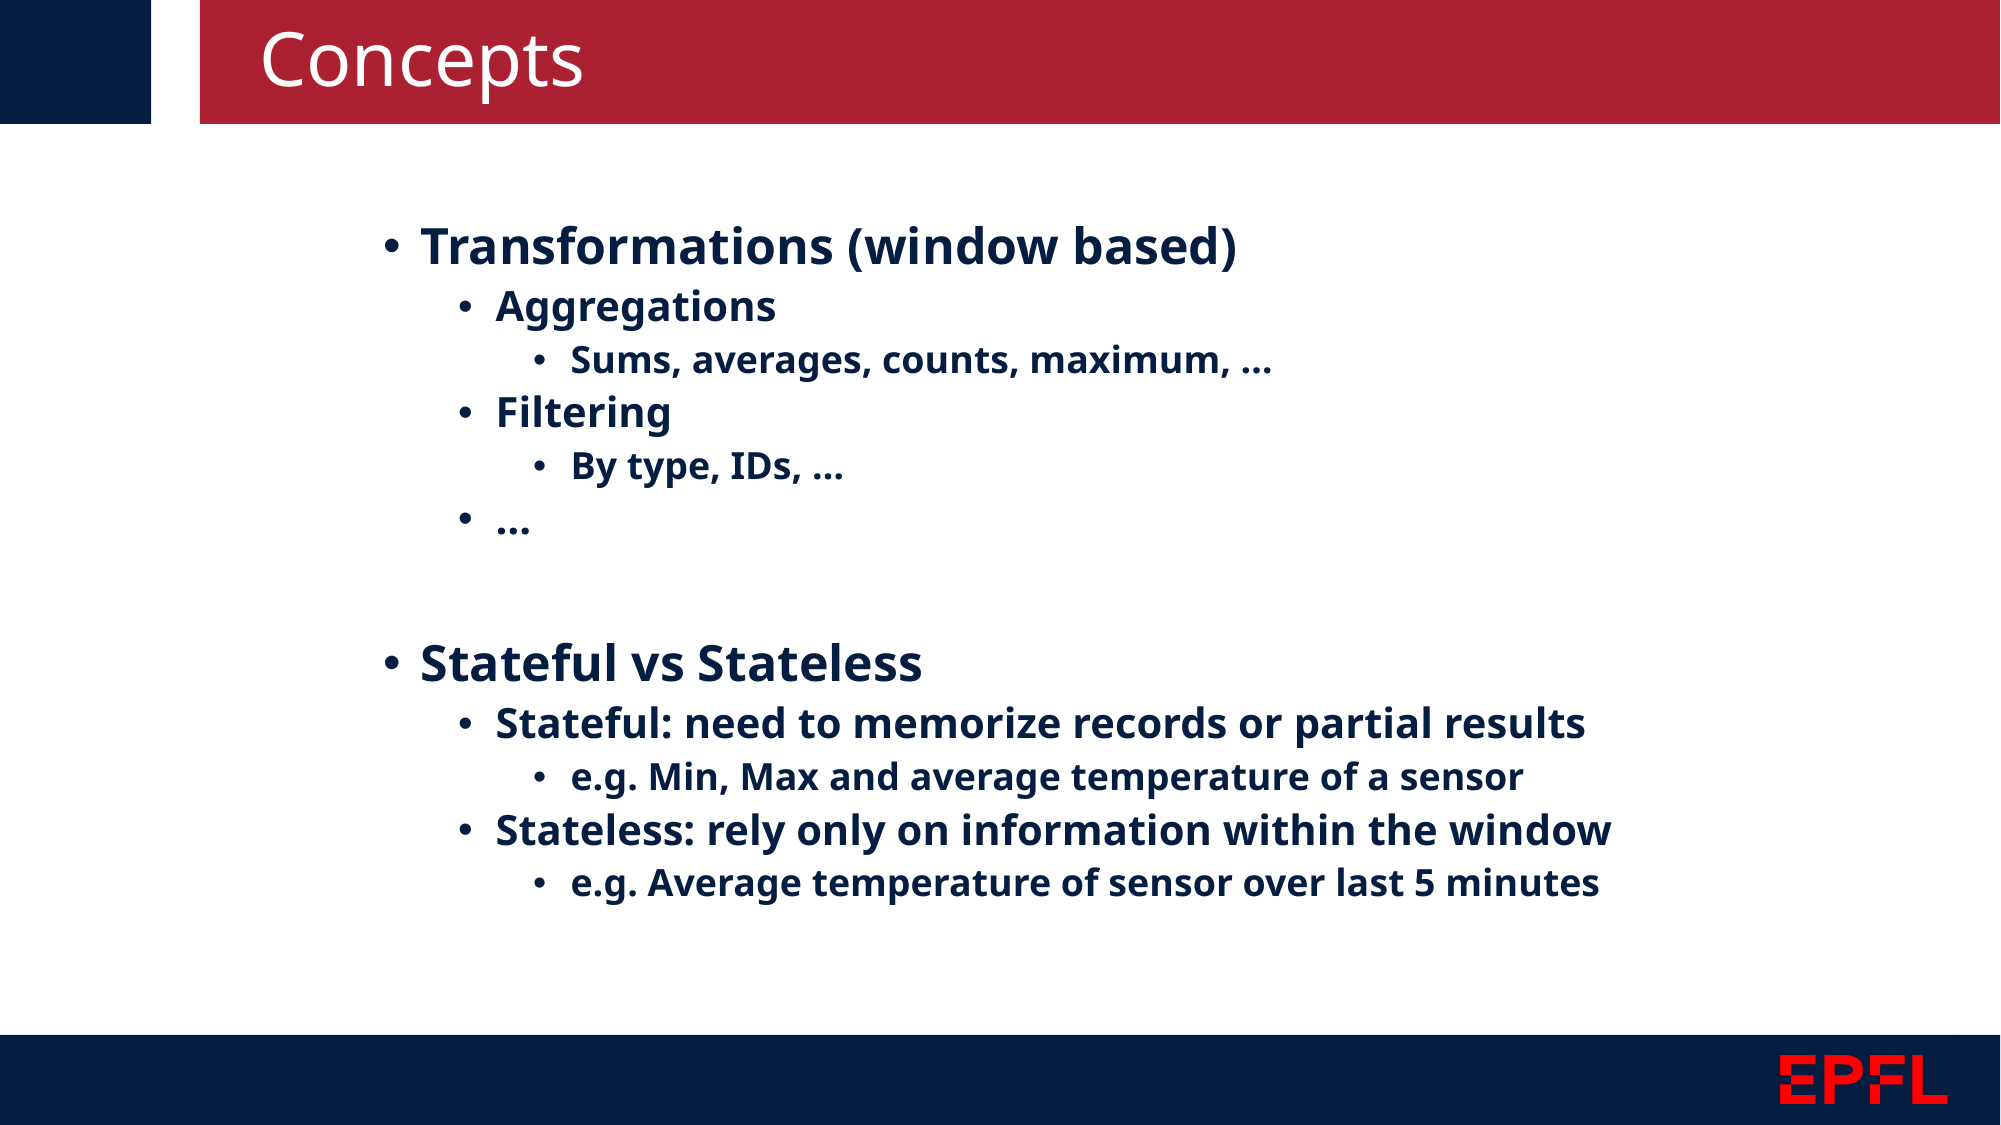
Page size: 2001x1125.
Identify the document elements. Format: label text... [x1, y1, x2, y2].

title Concepts [200, 0, 2000, 124]
list Transformations (window based) Aggregations Sums, averages, counts, maximum, … Filtering By type, IDs, … … Stateful vs Stateless Stateful: need to memorize records or partial results e.g. Min, Max and average temperature of a sensor Stateless: rely only on information within the window e.g. Average temperature of sensor over last 5 minutes [353, 206, 1647, 1014]
picture [1759, 1034, 1968, 1125]
